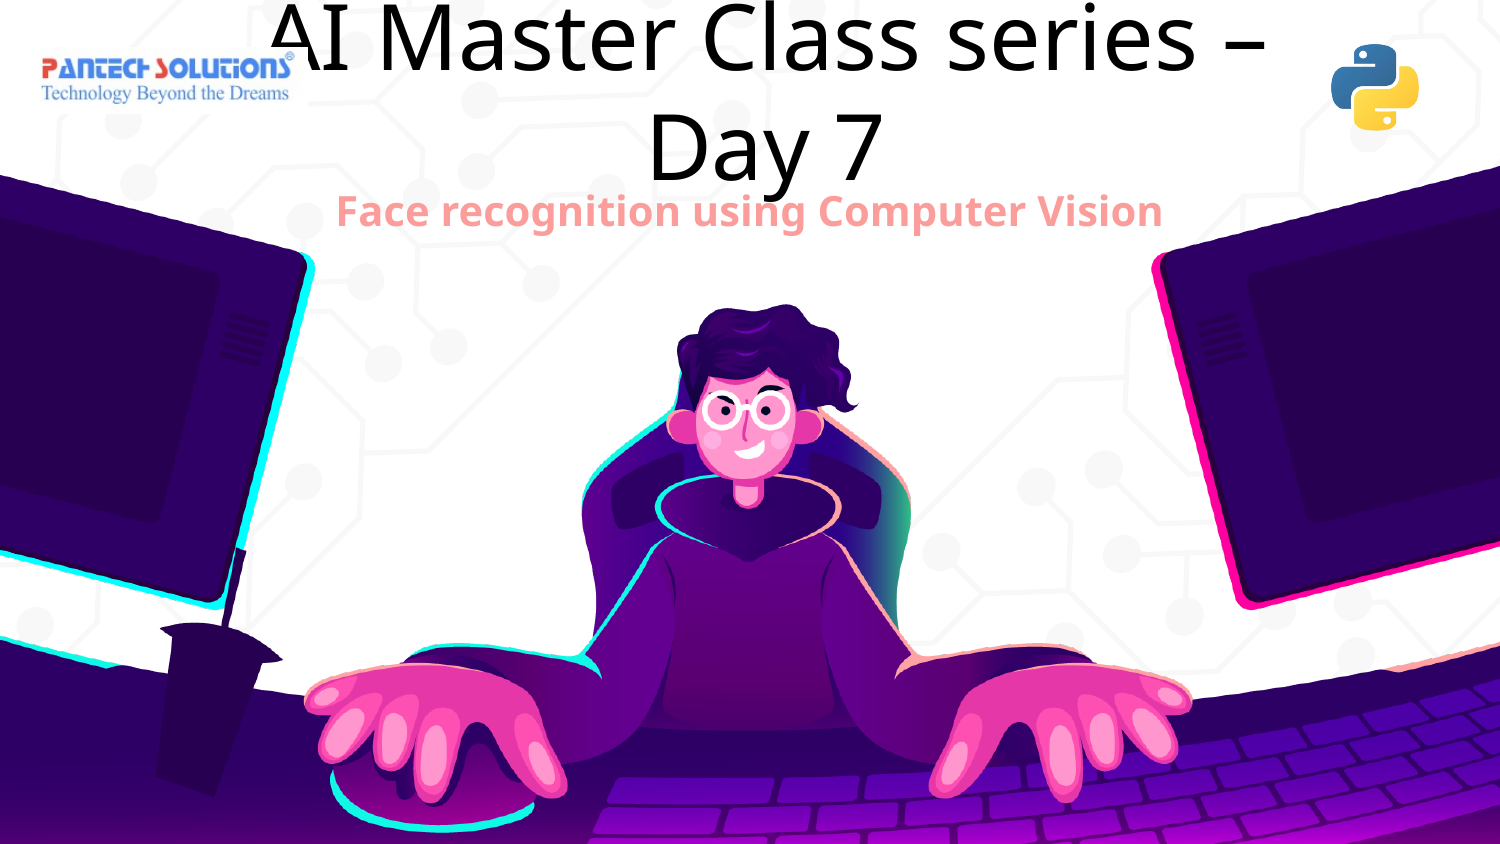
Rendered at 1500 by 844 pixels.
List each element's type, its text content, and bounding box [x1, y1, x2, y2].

picture [0, 43, 1500, 844]
picture [22, 47, 308, 114]
title AI Master Class series – Day 7 [177, 68, 1326, 127]
